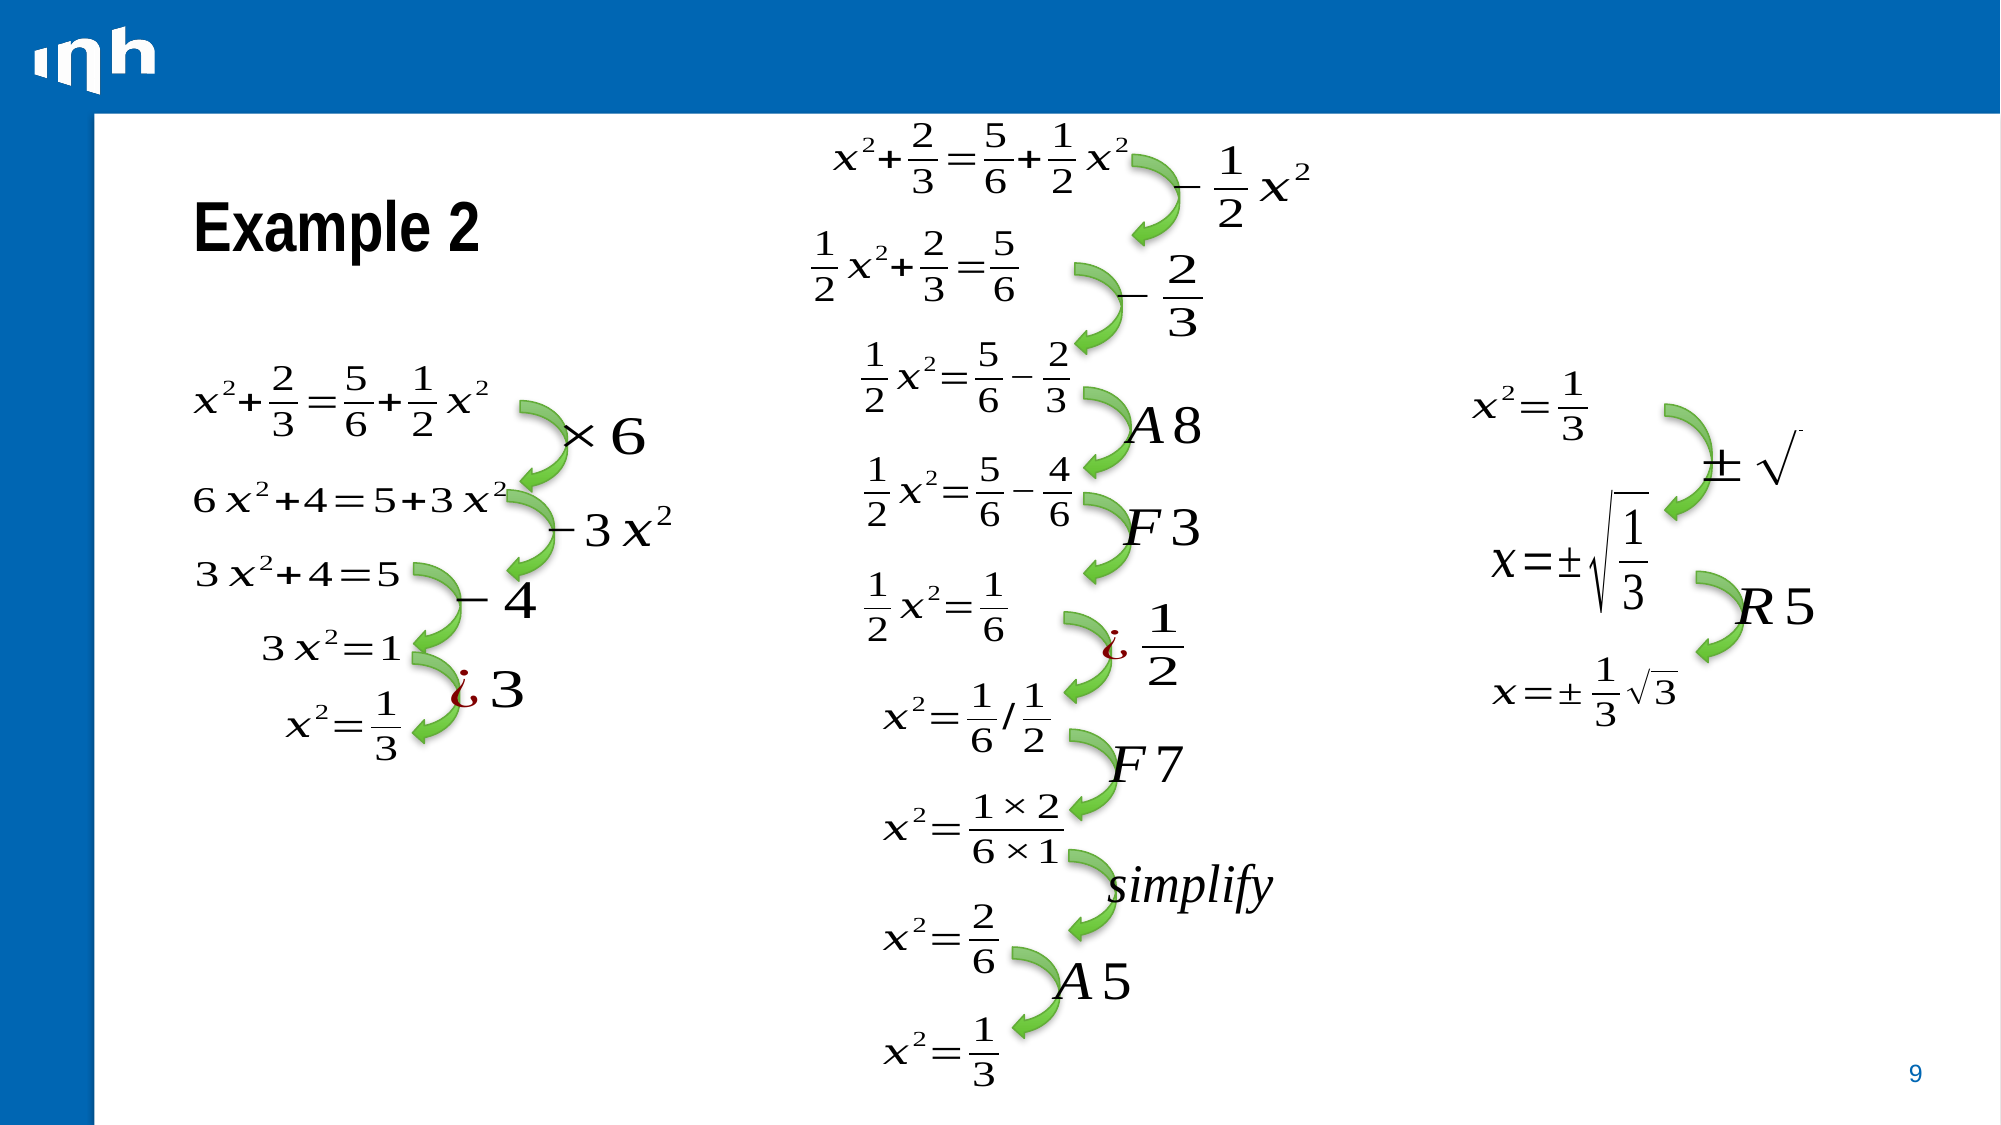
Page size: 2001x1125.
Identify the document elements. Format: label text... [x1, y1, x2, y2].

text_box [1695, 570, 1744, 615]
text_box [1068, 848, 1116, 882]
text_box [1108, 644, 1113, 658]
text_box [1695, 624, 1745, 664]
text_box [1131, 188, 1181, 247]
text_box [1069, 782, 1118, 822]
text_box [1063, 611, 1112, 646]
text_box [1083, 442, 1131, 480]
text_box [412, 601, 462, 652]
text_box [1083, 386, 1132, 441]
slide_number 9 [1471, 1042, 1938, 1103]
text_box [1664, 403, 1713, 461]
text_box [1705, 464, 1713, 478]
text_box [412, 562, 462, 600]
text_box [411, 651, 461, 690]
text_box [506, 531, 556, 582]
text_box [1011, 999, 1061, 1040]
text_box [411, 705, 460, 745]
text_box [519, 445, 569, 493]
text_box [1074, 262, 1123, 355]
text_box [1083, 491, 1132, 535]
text_box [506, 489, 556, 529]
text_box [1063, 659, 1113, 704]
text_box [519, 399, 569, 444]
text_box [1131, 153, 1180, 187]
text_box [1112, 889, 1117, 900]
text_box [1083, 545, 1132, 585]
picture [23, 7, 166, 114]
text_box [1664, 480, 1711, 522]
text_box [1011, 946, 1061, 993]
text_box [1069, 728, 1118, 771]
text_box [1068, 902, 1117, 942]
title Example 2 [178, 172, 1867, 276]
